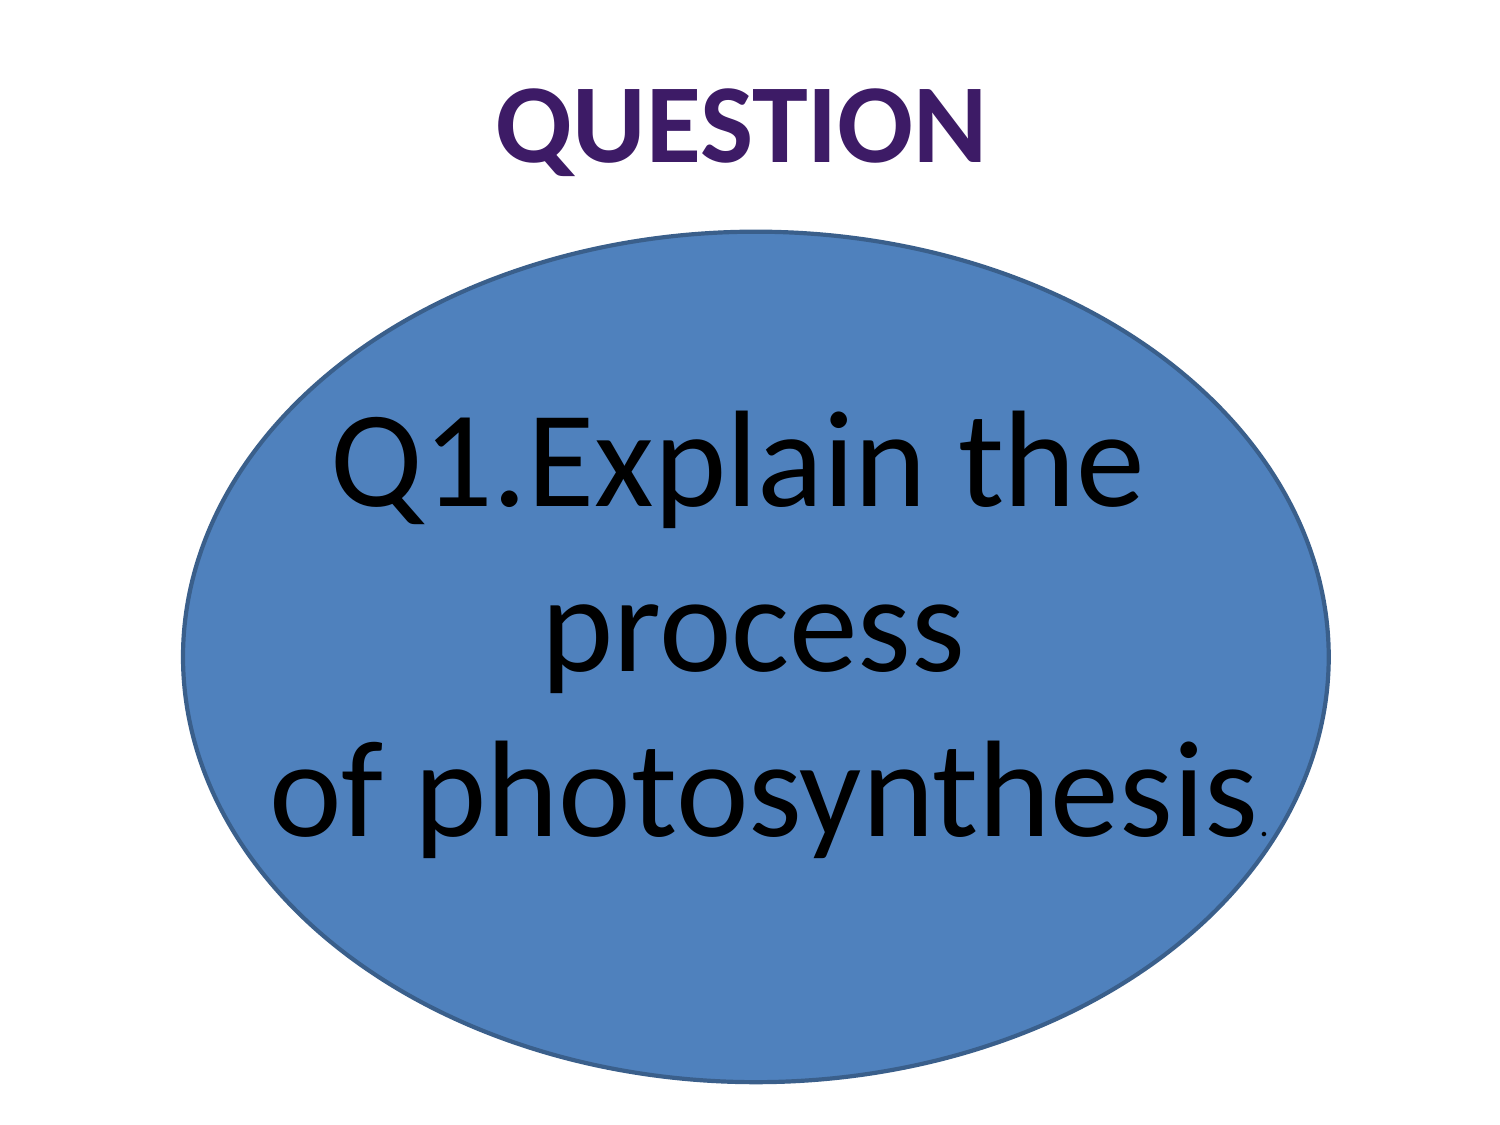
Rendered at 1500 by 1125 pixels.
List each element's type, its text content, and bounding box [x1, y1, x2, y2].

text_box [341, 229, 1171, 361]
text_box [259, 872, 1253, 1085]
text_box question [400, 42, 1084, 193]
text_box Q1.Explain the process of photosynthesis. [100, 361, 1407, 872]
